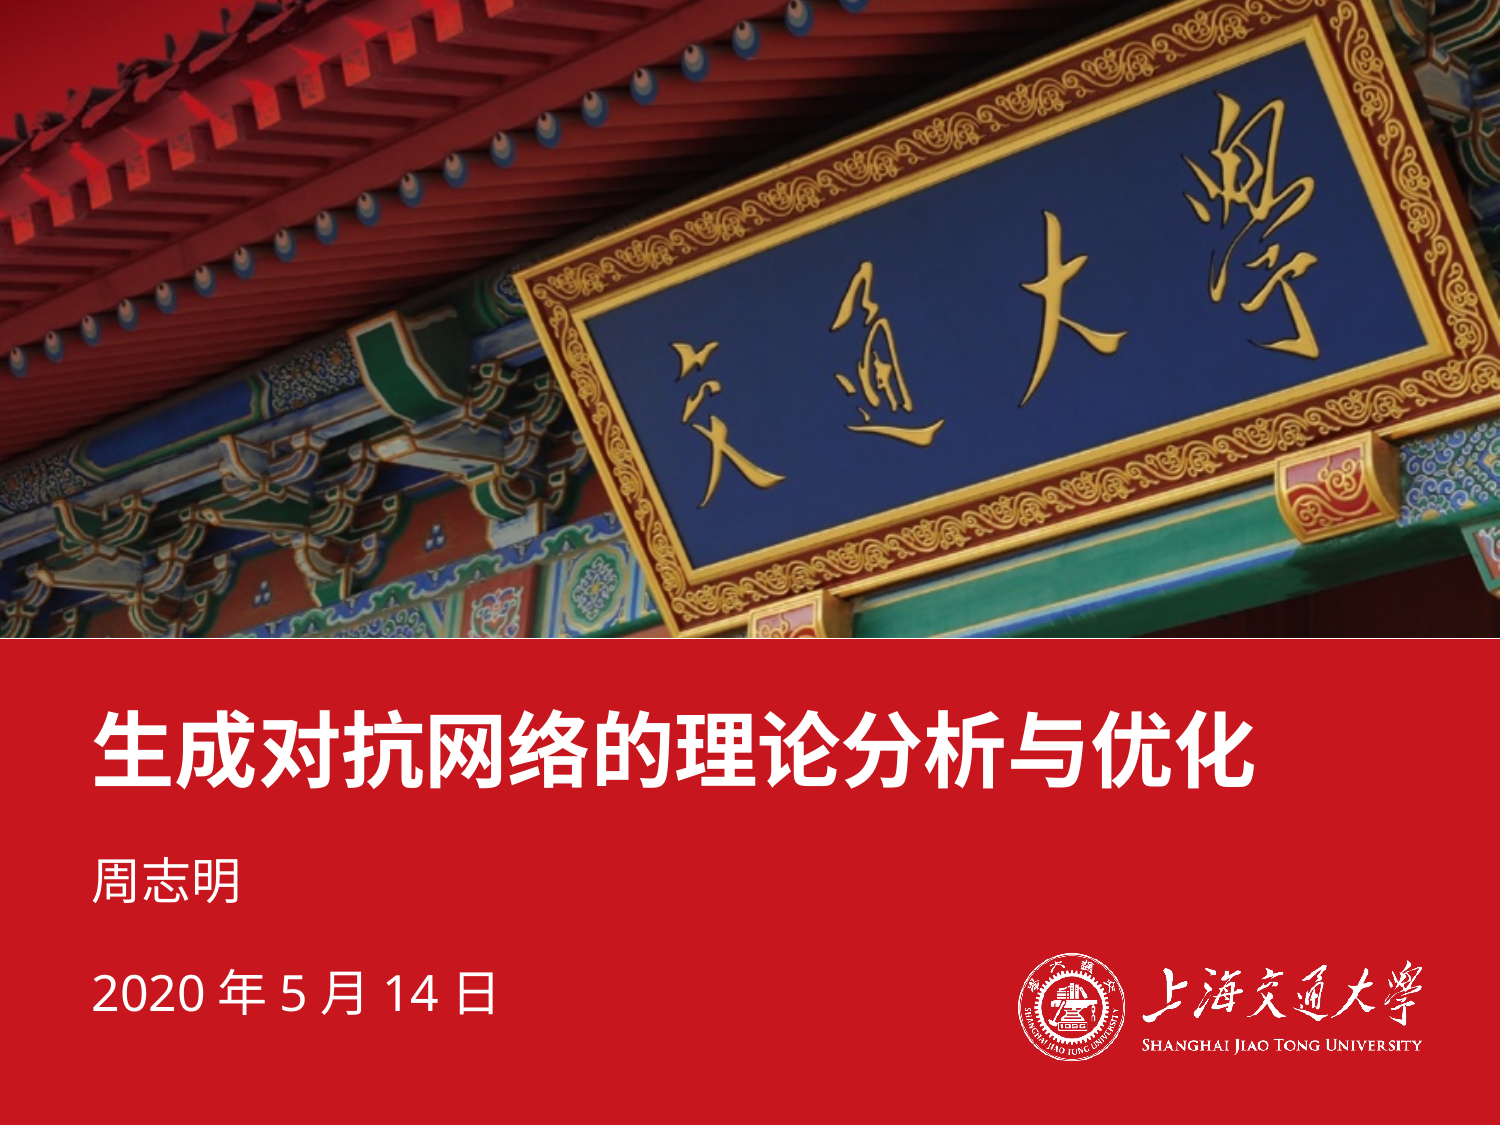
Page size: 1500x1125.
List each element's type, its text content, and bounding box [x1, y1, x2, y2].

list 2020年5月14日 [76, 953, 760, 1036]
picture [1018, 953, 1422, 1061]
title 生成对抗网络的理论分析与优化 [76, 657, 1443, 840]
subtitle 周志明 [76, 841, 1032, 919]
picture [0, 0, 1500, 638]
